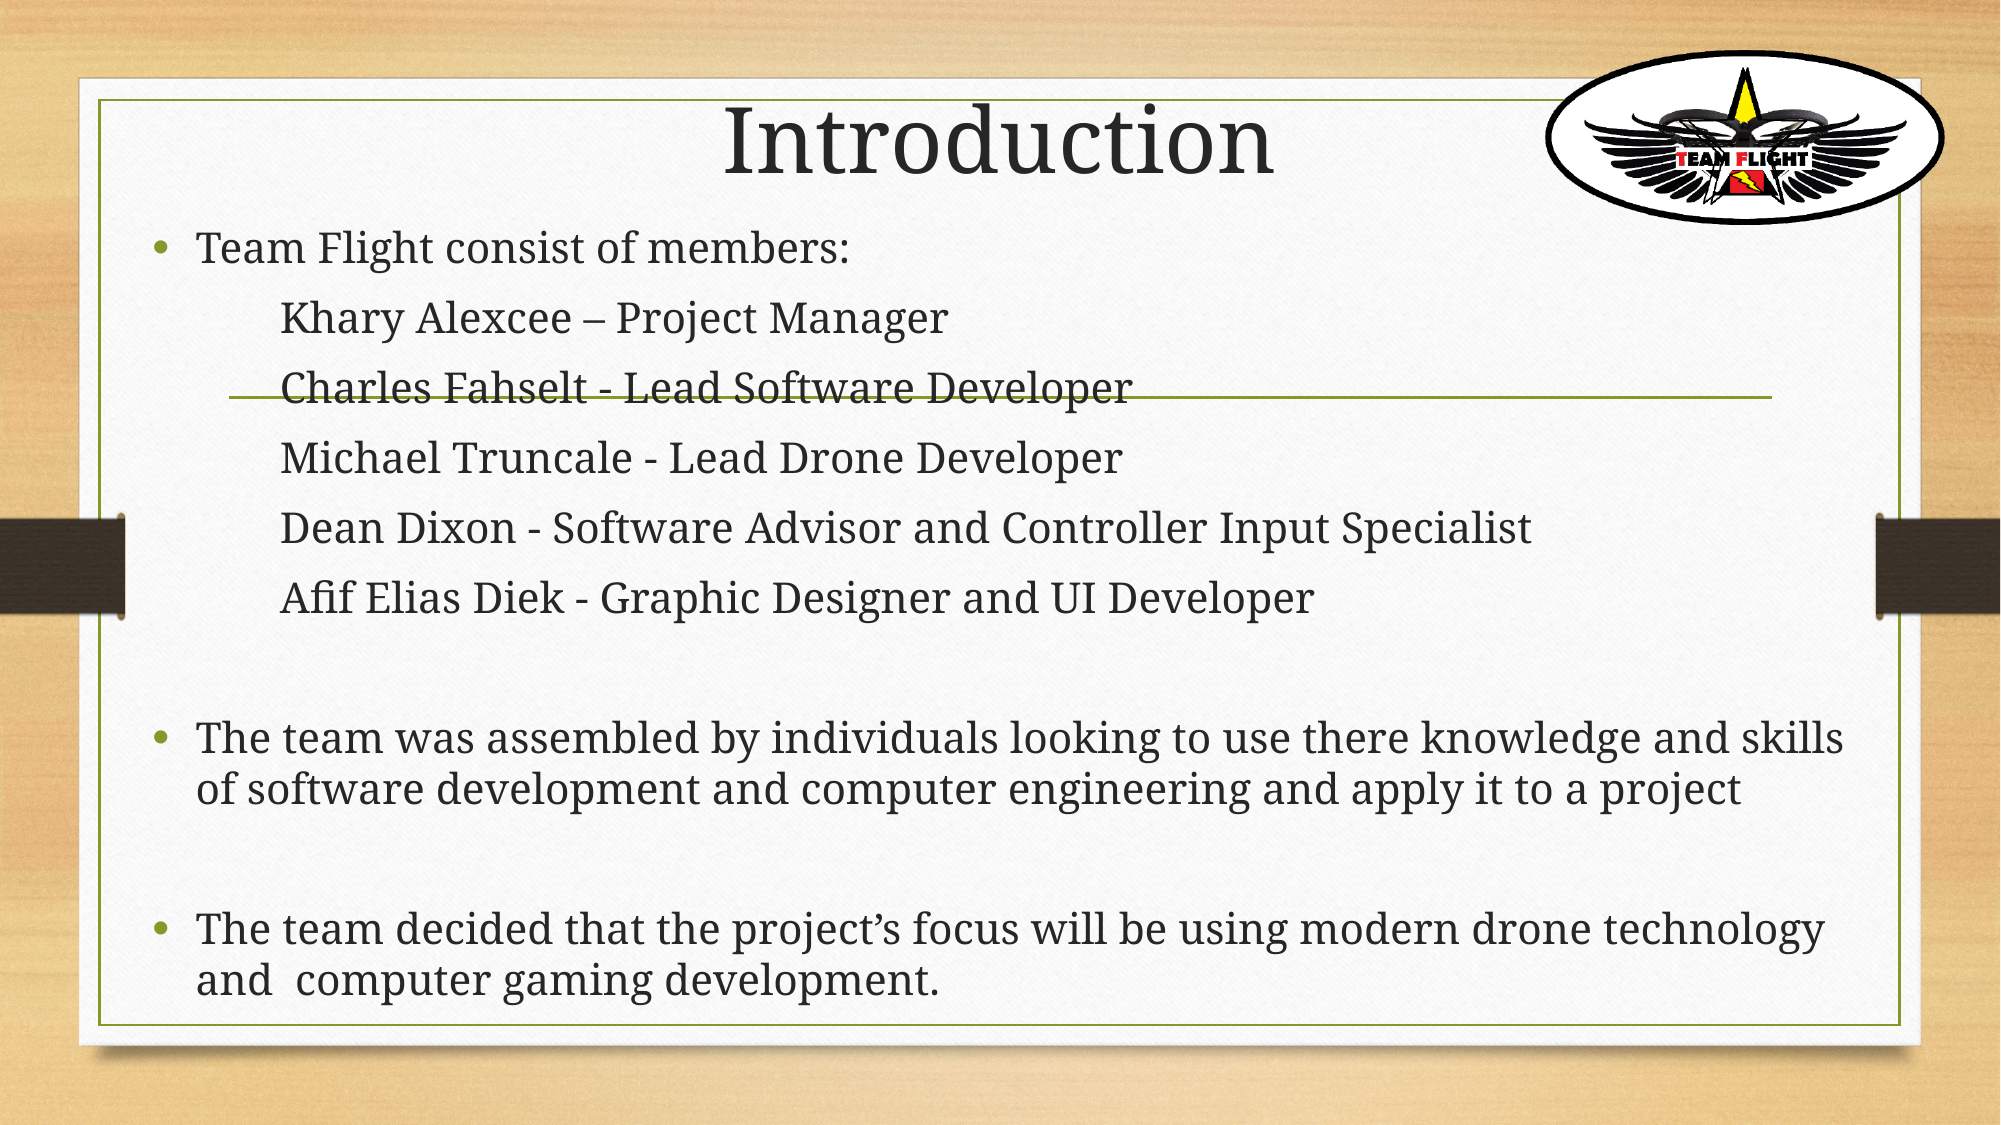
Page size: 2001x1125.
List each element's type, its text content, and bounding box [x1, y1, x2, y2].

list Team Flight consist of members: Khary Alexcee – Project Manager Charles Fahselt - Lead Software Developer Michael Truncale - Lead Drone Developer Dean Dixon - Software Advisor and Controller Input Specialist Afif Elias Diek - Graphic Designer and UI Developer The team was assembled by individuals looking to use there knowledge and skills of software development and computer engineering and apply it to a project The team decided that the project’s focus will be using modern drone technology and computer gaming development. [137, 213, 1863, 1040]
picture [0, 0, 2001, 1125]
title Introduction [137, 59, 1543, 213]
